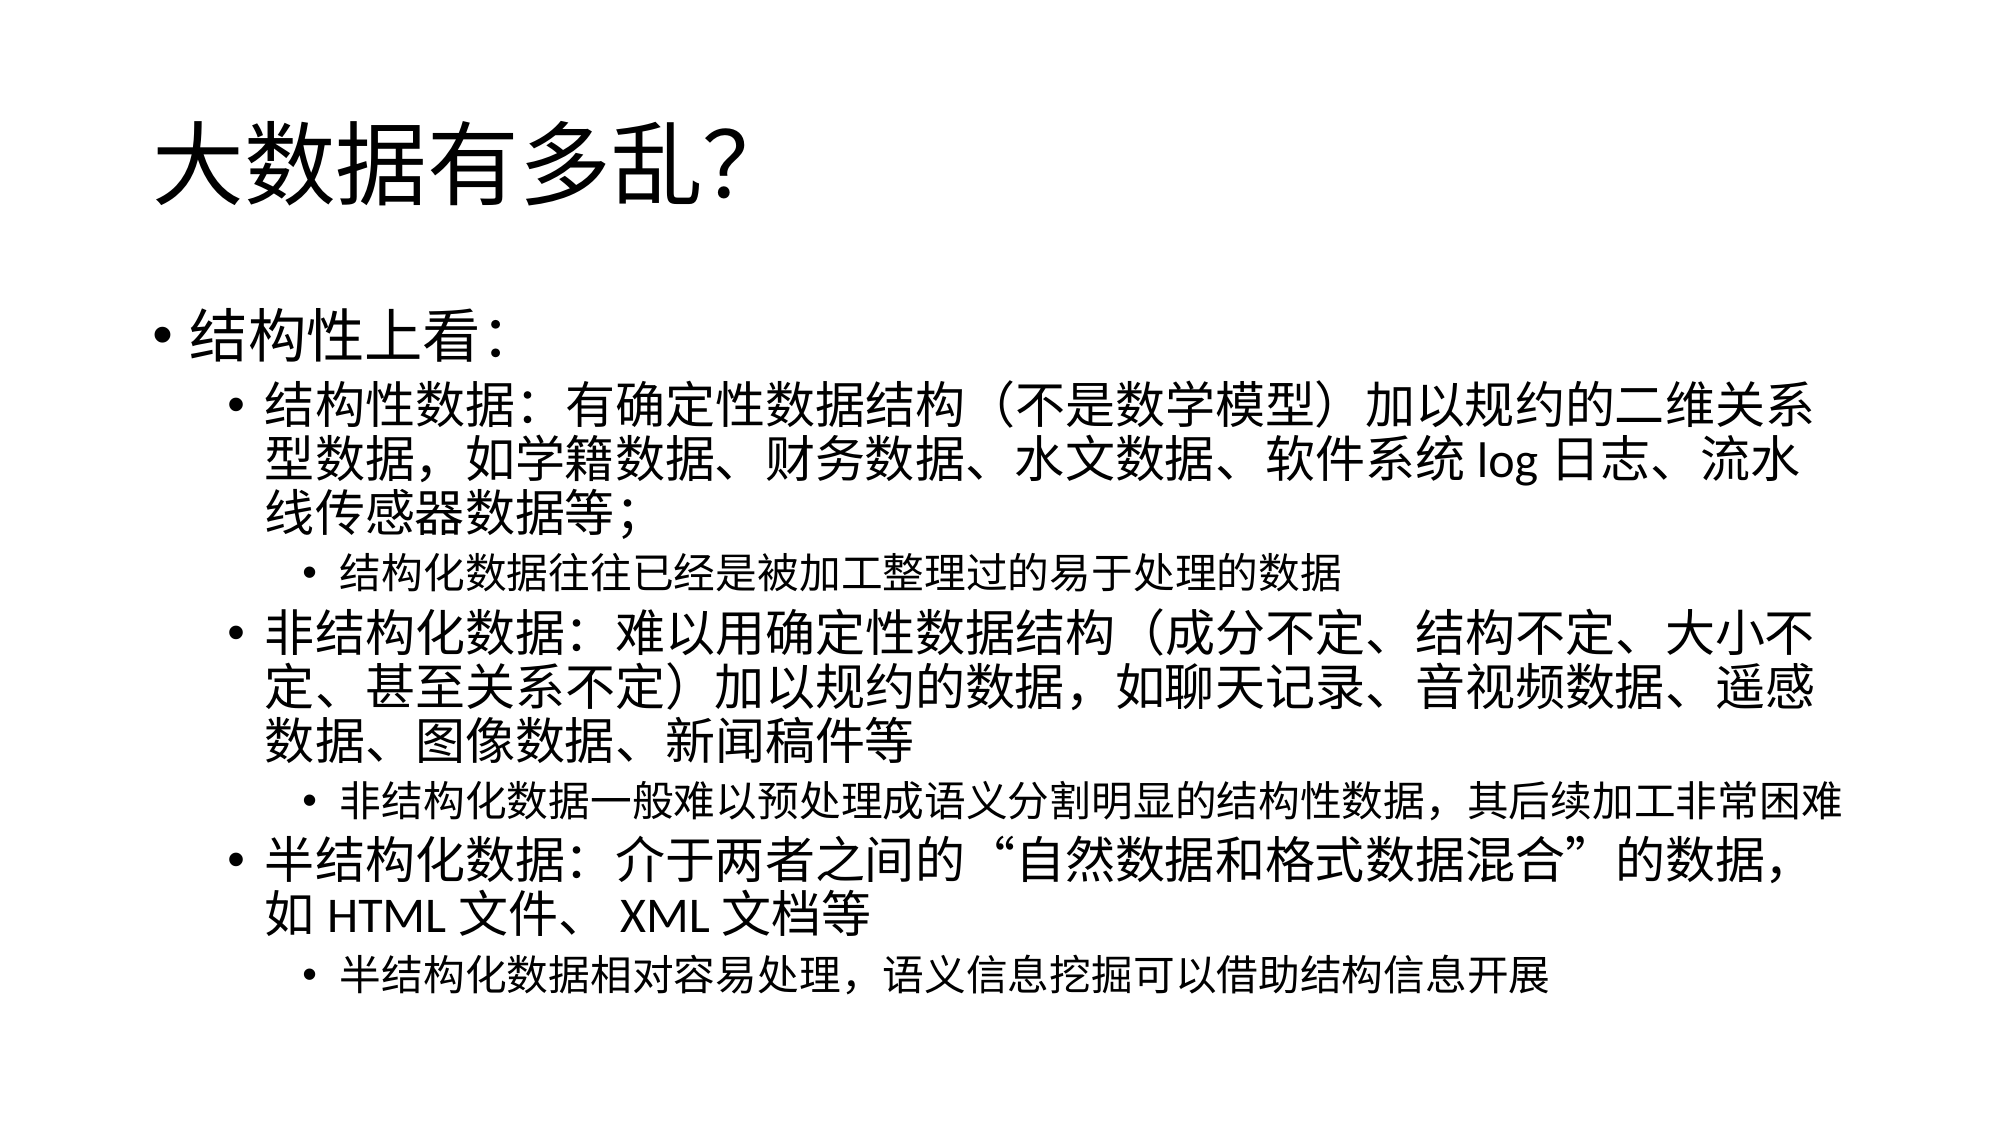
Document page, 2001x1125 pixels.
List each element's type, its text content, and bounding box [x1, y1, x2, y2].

list 结构性上看： 结构性数据：有确定性数据结构（不是数学模型）加以规约的二维关系型数据，如学籍数据、财务数据、水文数据、软件系统log日志、流水线传感器数据等； 结构化数据往往已经是被加工整理过的易于处理的数据 非结构化数据：难以用确定性数据结构（成分不定、结构不定、大小不定、甚至关系不定）加以规约的数据，如聊天记录、音视频数据、遥感数据、图像数据、新闻稿件等 非结构化数据一般难以预处理成语义分割明显的结构性数据，其后续加工非常困难 半结构化数据：介于两者之间的“自然数据和格式数据混合”的数据，如HTML文件、XML文档等 半结构化数据相对容易处理，语义信息挖掘可以借助结构信息开展 [137, 299, 1863, 1014]
title 大数据有多乱？ [137, 59, 1863, 278]
